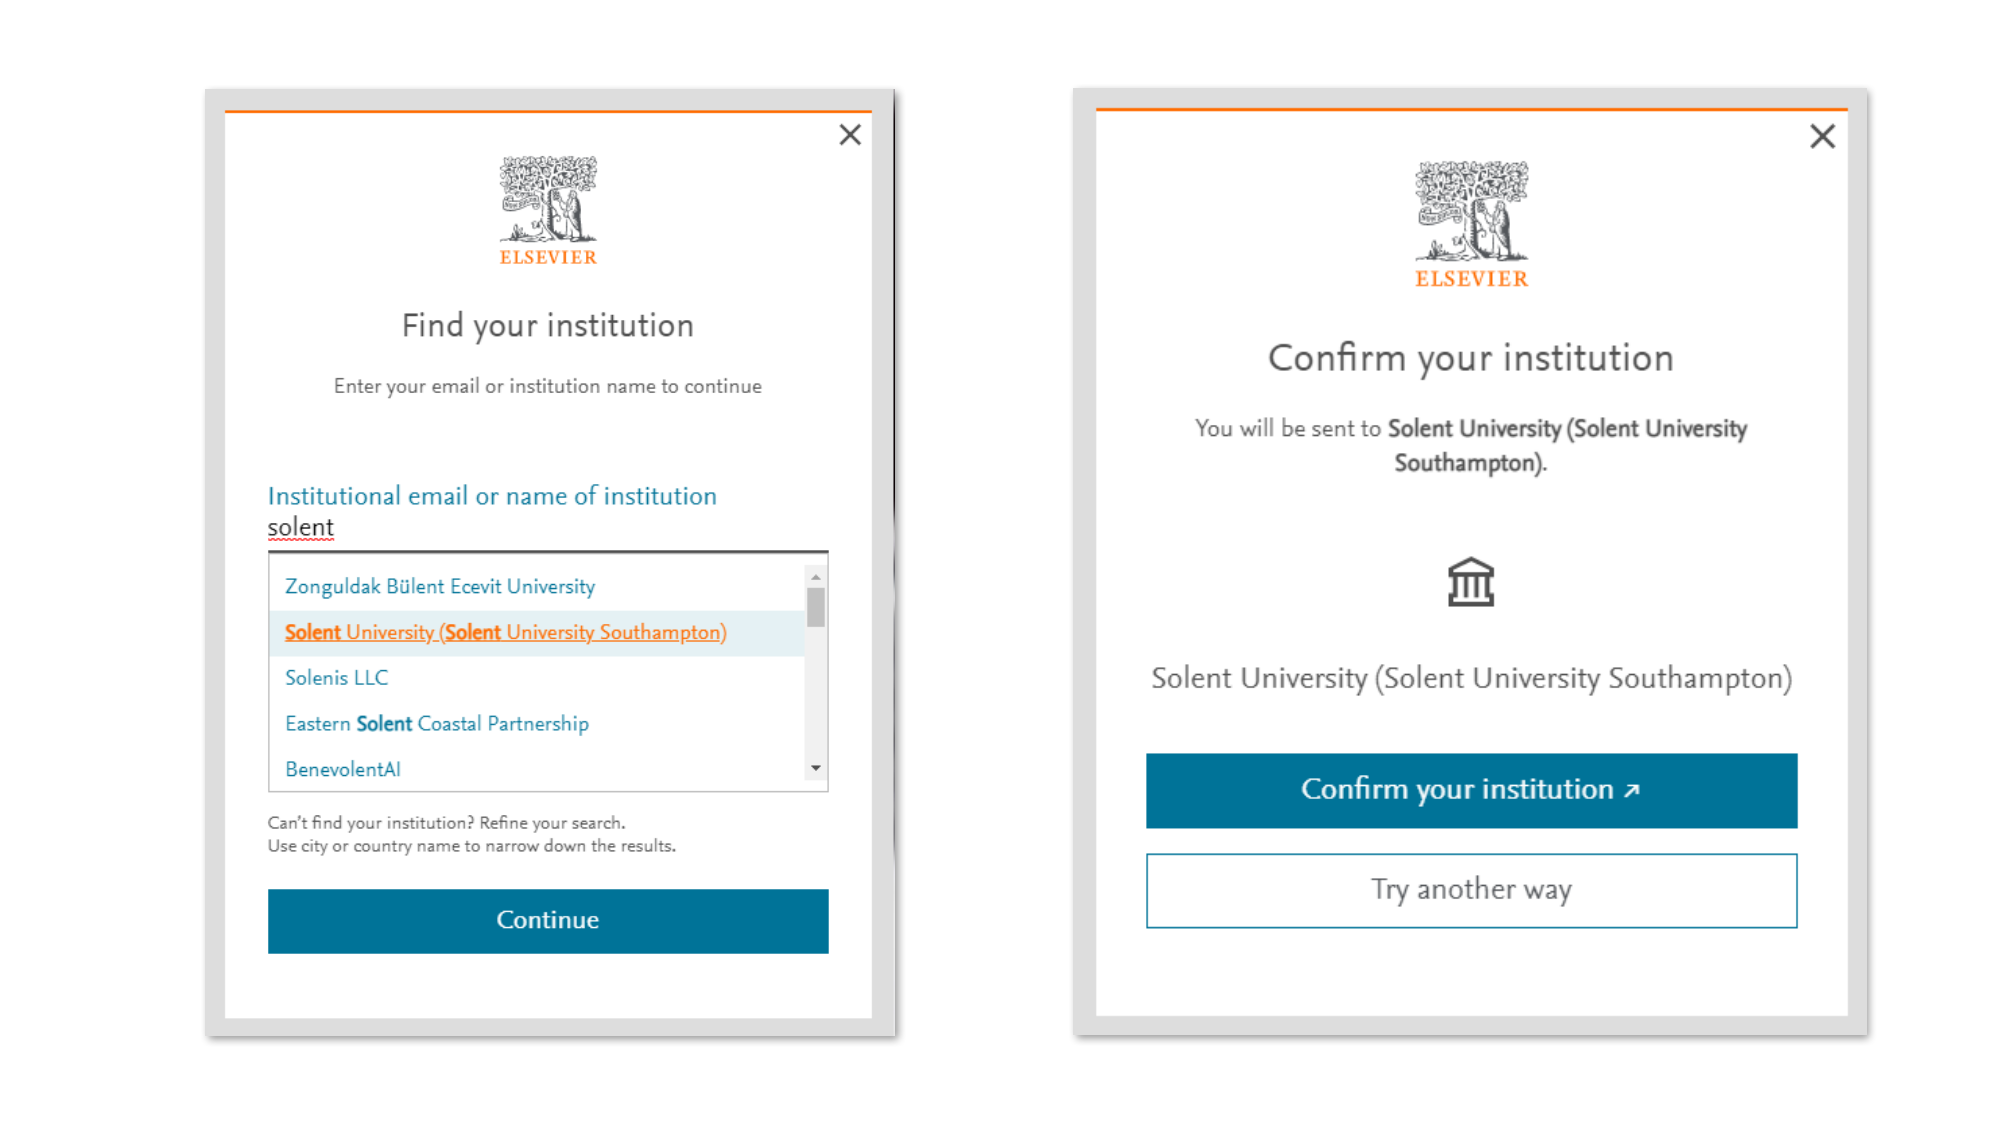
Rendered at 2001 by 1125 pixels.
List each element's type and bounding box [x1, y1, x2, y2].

picture [205, 89, 895, 1036]
picture [1073, 88, 1867, 1035]
